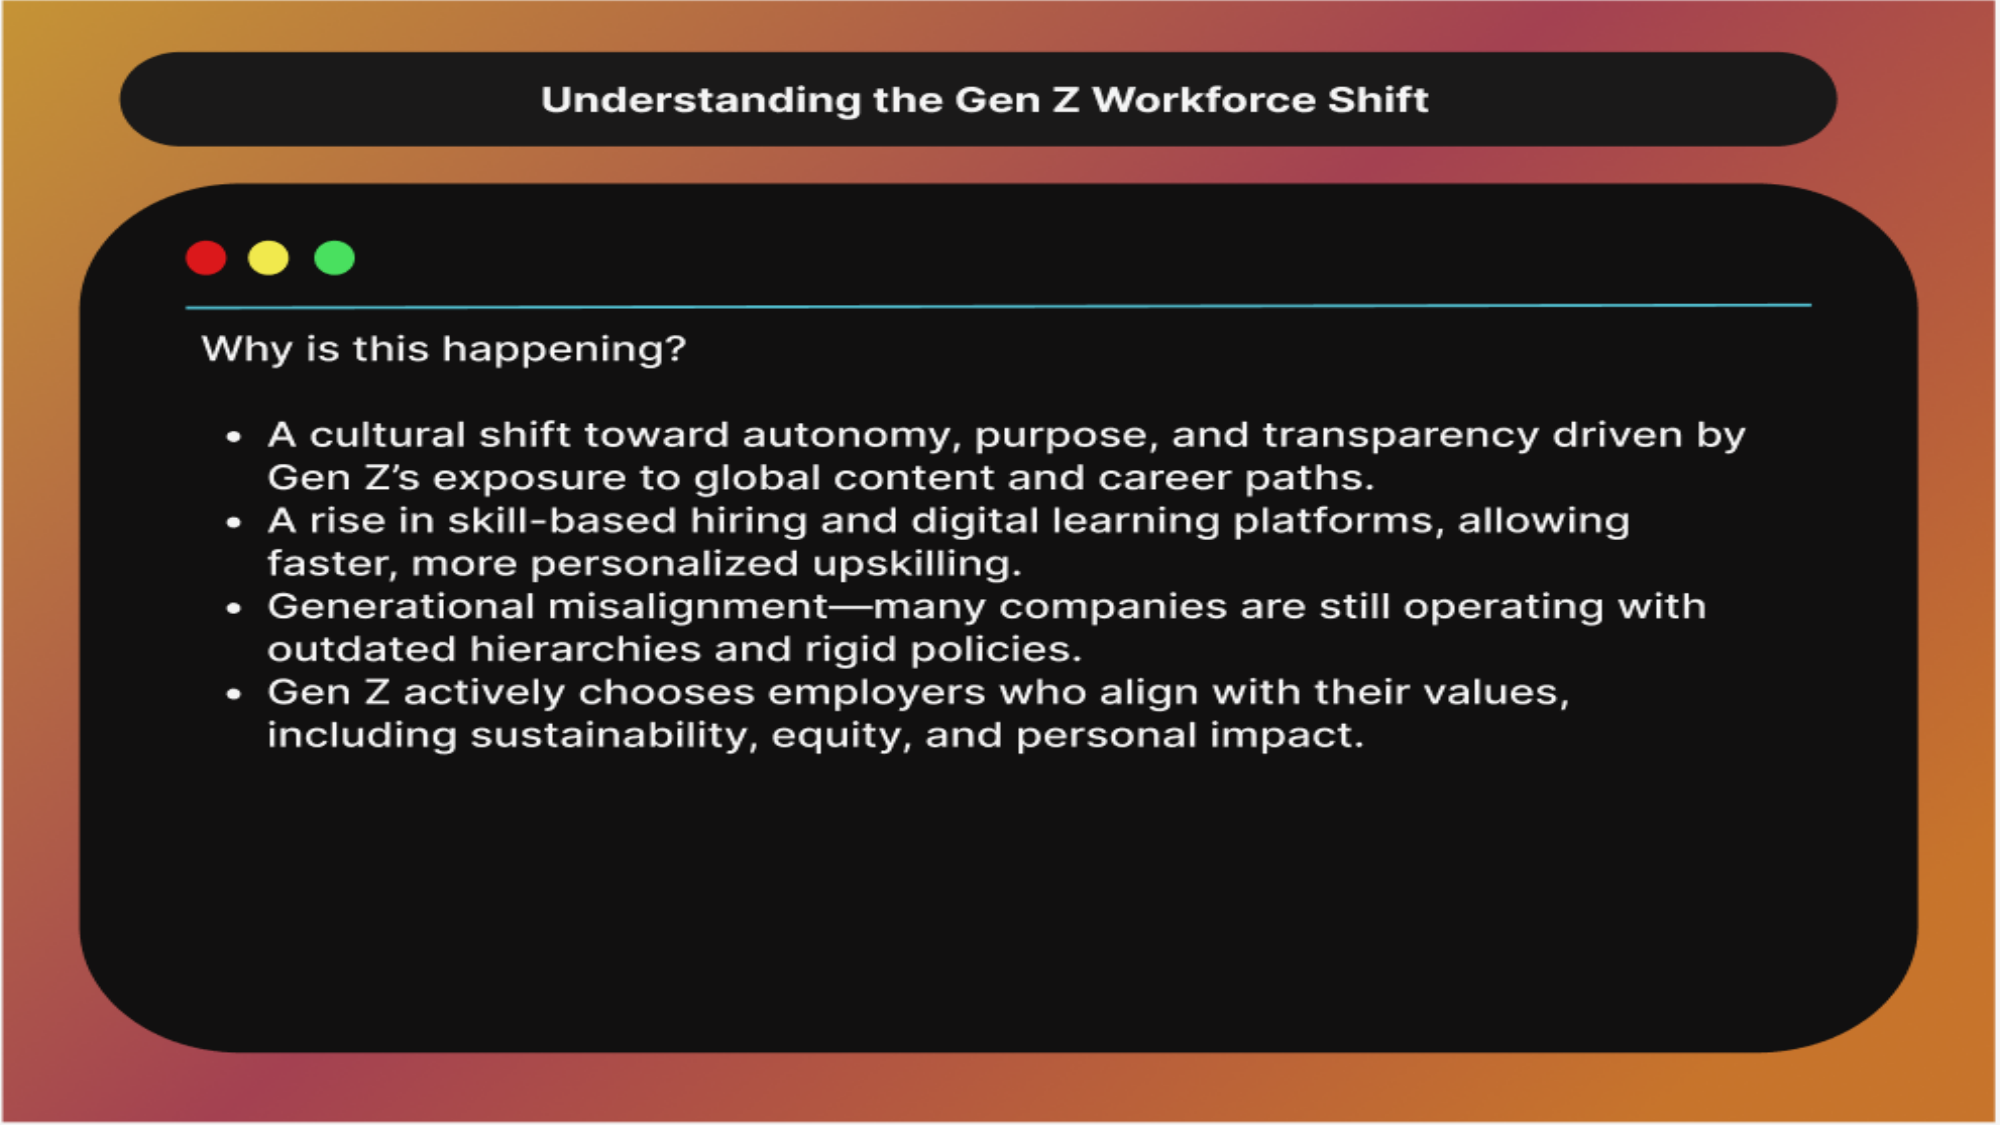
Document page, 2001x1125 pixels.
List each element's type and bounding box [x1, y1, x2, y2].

list [0, 0, 2000, 1125]
